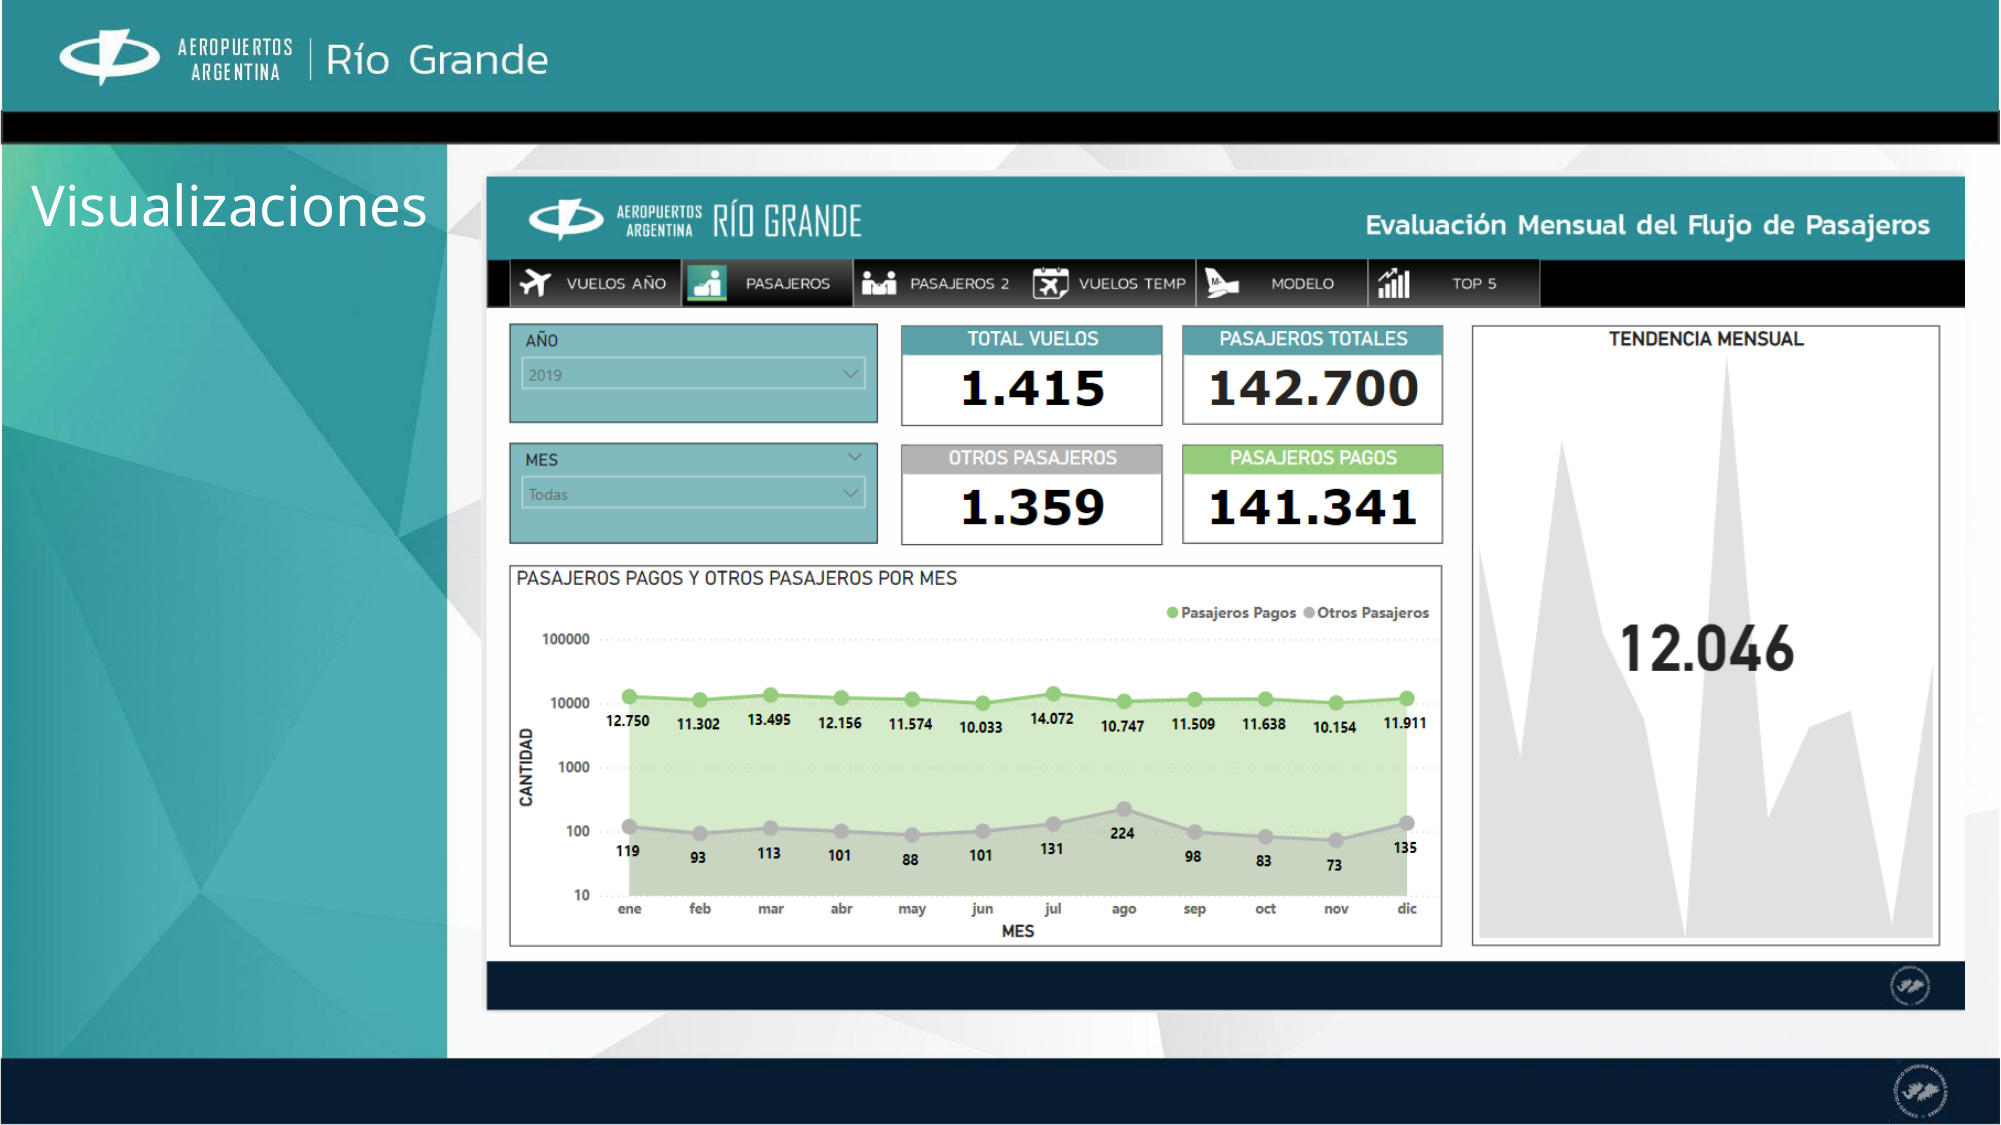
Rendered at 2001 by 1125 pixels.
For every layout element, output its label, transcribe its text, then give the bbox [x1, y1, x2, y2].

picture [0, 0, 2001, 1125]
text_box Visualizaciones [0, 162, 444, 245]
